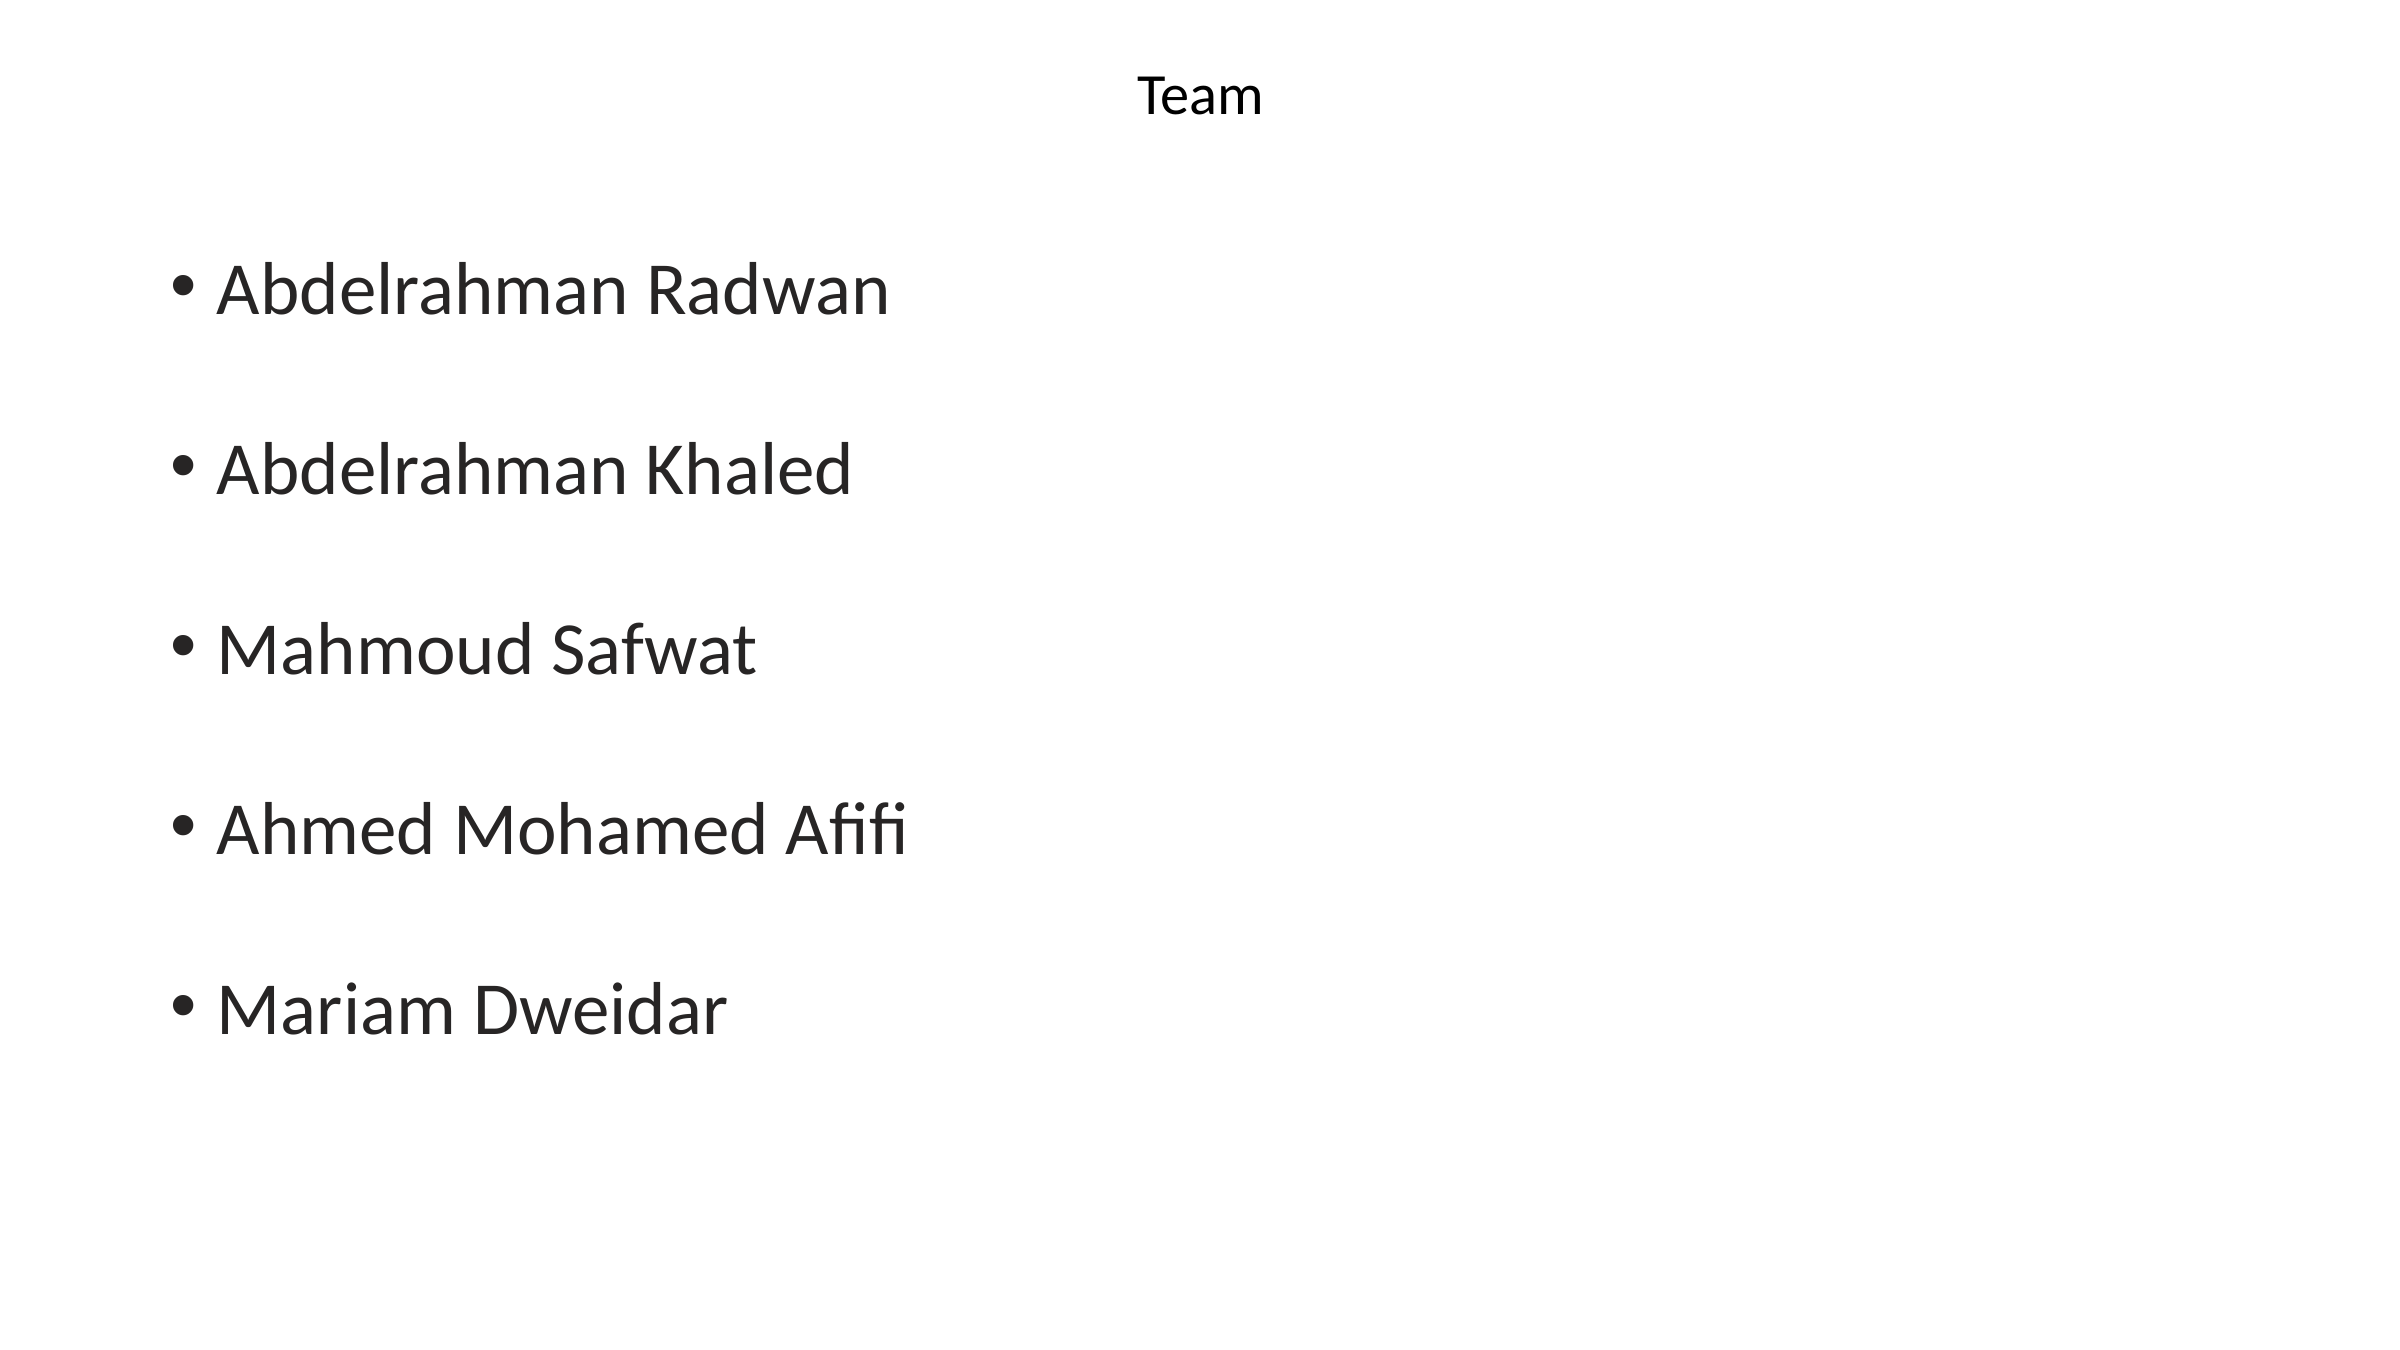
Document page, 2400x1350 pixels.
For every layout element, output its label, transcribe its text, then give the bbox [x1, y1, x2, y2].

text_box Team [23, 48, 2379, 134]
text_box Abdelrahman Radwan Abdelrahman Khaled Mahmoud Safwat Ahmed Mohamed Afifi Mariam Dweidar [155, 231, 2268, 1057]
